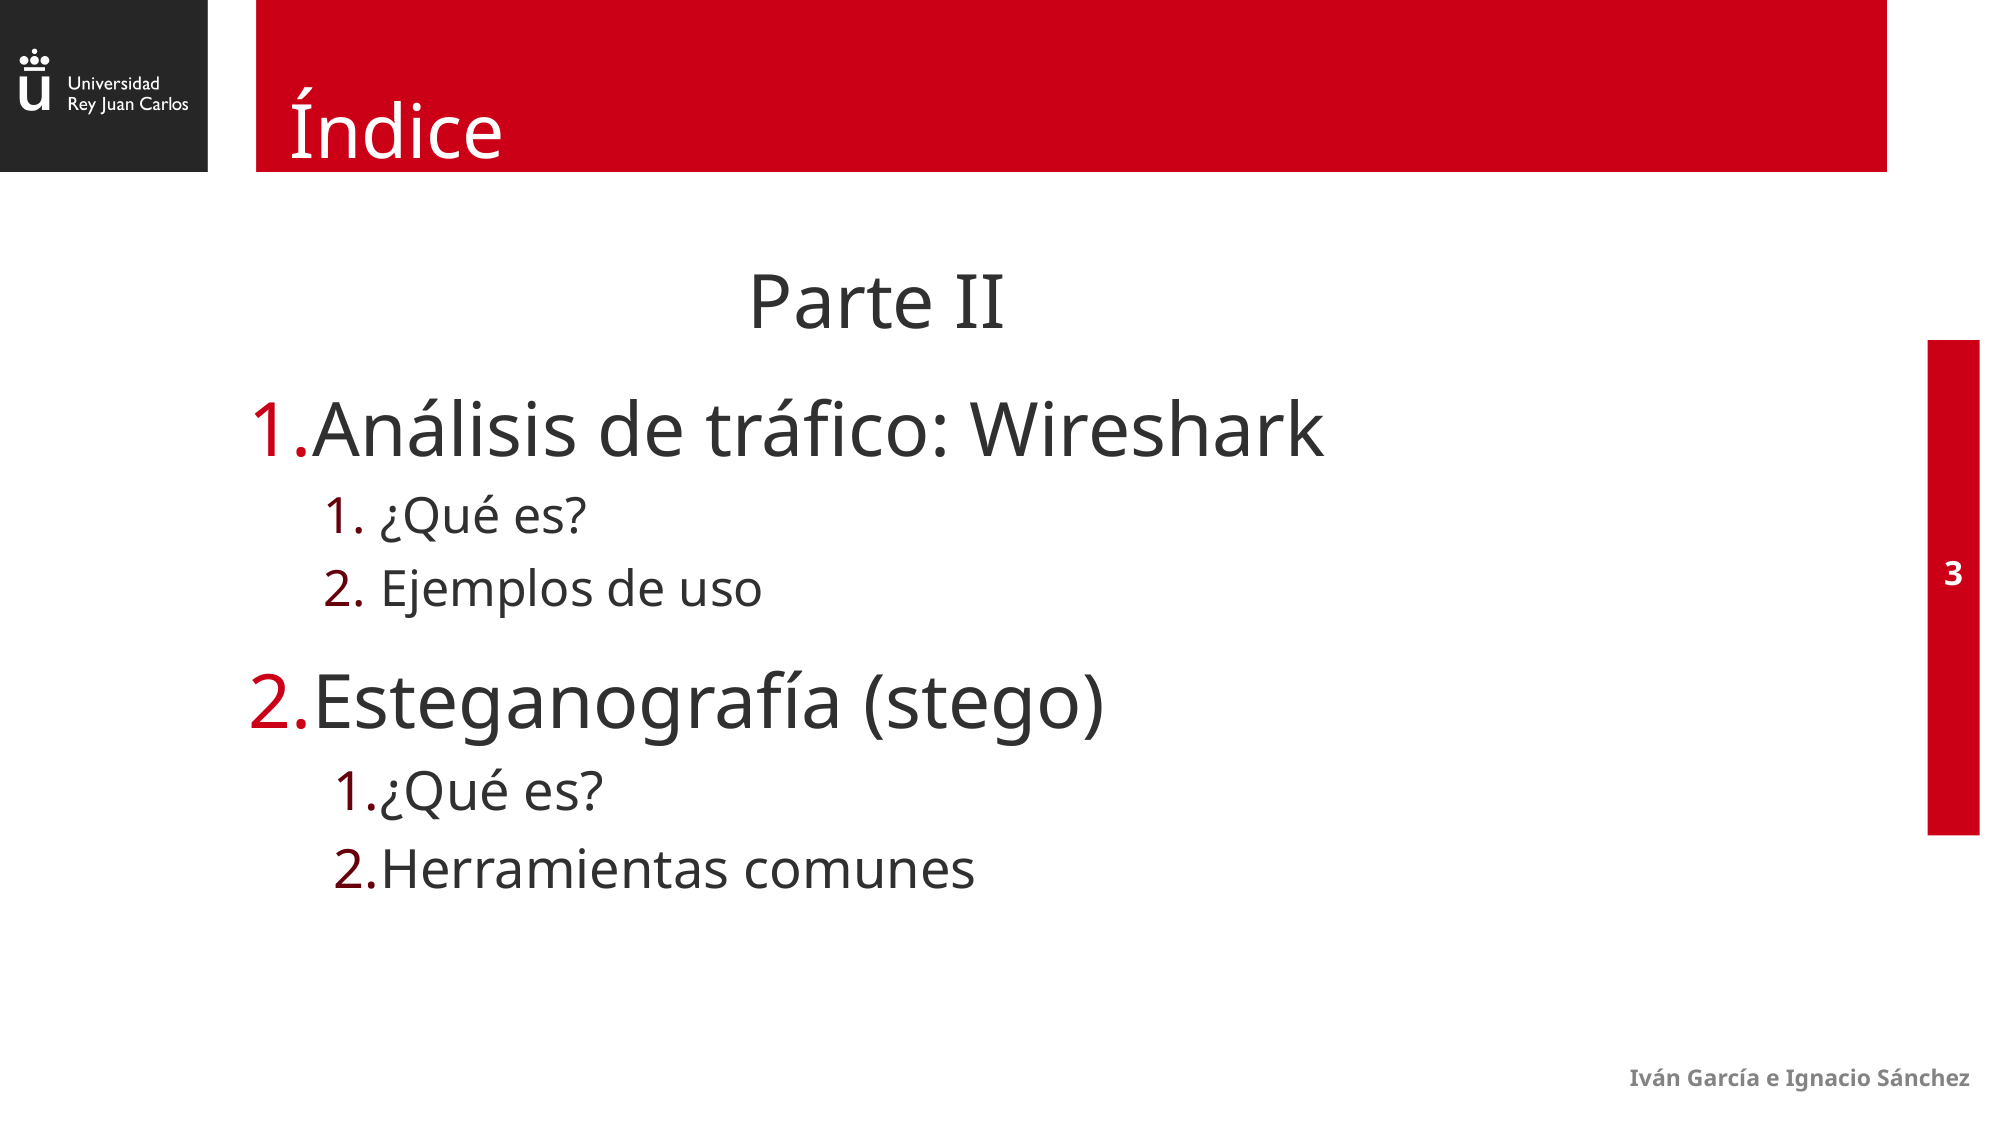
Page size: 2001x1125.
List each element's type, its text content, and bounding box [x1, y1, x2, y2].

footer Iván García e Ignacio Sánchez [671, 1060, 1986, 1121]
picture [0, 27, 244, 143]
title Índice [274, 9, 1829, 182]
slide_number 3 [1898, 544, 2000, 605]
list Parte II Análisis de tráfico: Wireshark ¿Qué es? Ejemplos de uso Esteganografía (stego) ¿Qué es? Herramientas comunes [234, 246, 1520, 1050]
